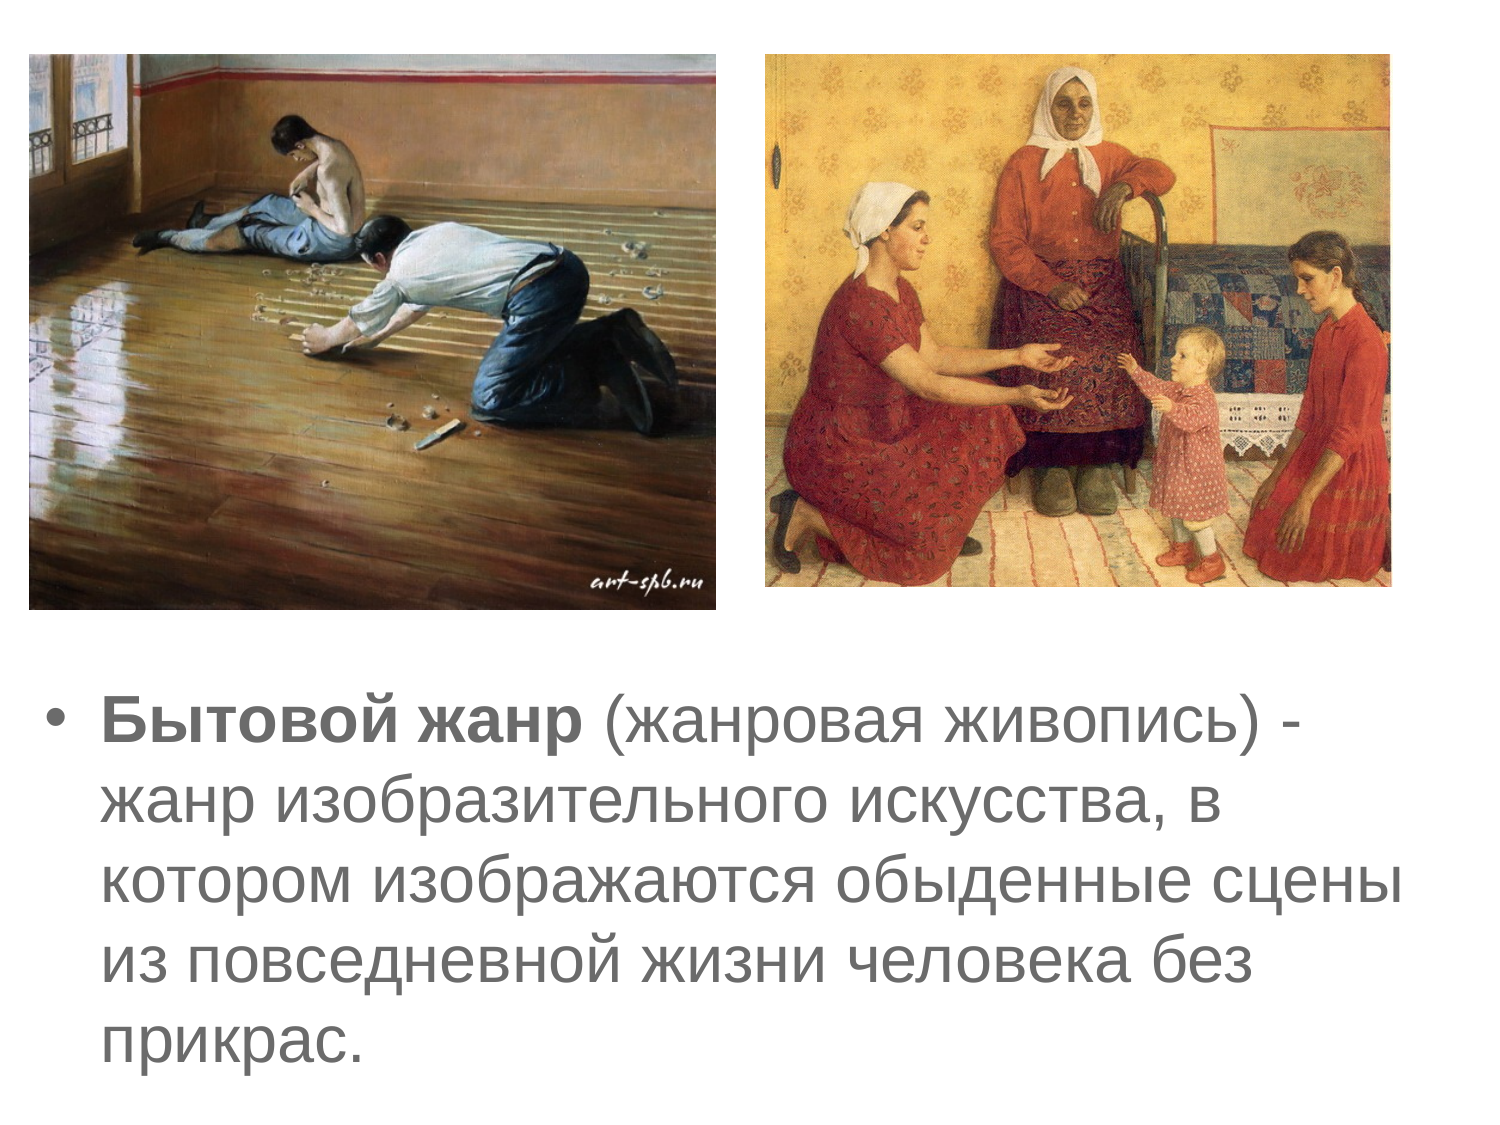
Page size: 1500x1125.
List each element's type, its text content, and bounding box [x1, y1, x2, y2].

picture [765, 54, 1393, 587]
picture [29, 54, 716, 610]
list Бытовой жанр (жанровая живопись) - жанр изобразительного искусства, в котором изображаются обыденные сцены из повседневной жизни человека без прикрас. [29, 668, 1436, 1106]
